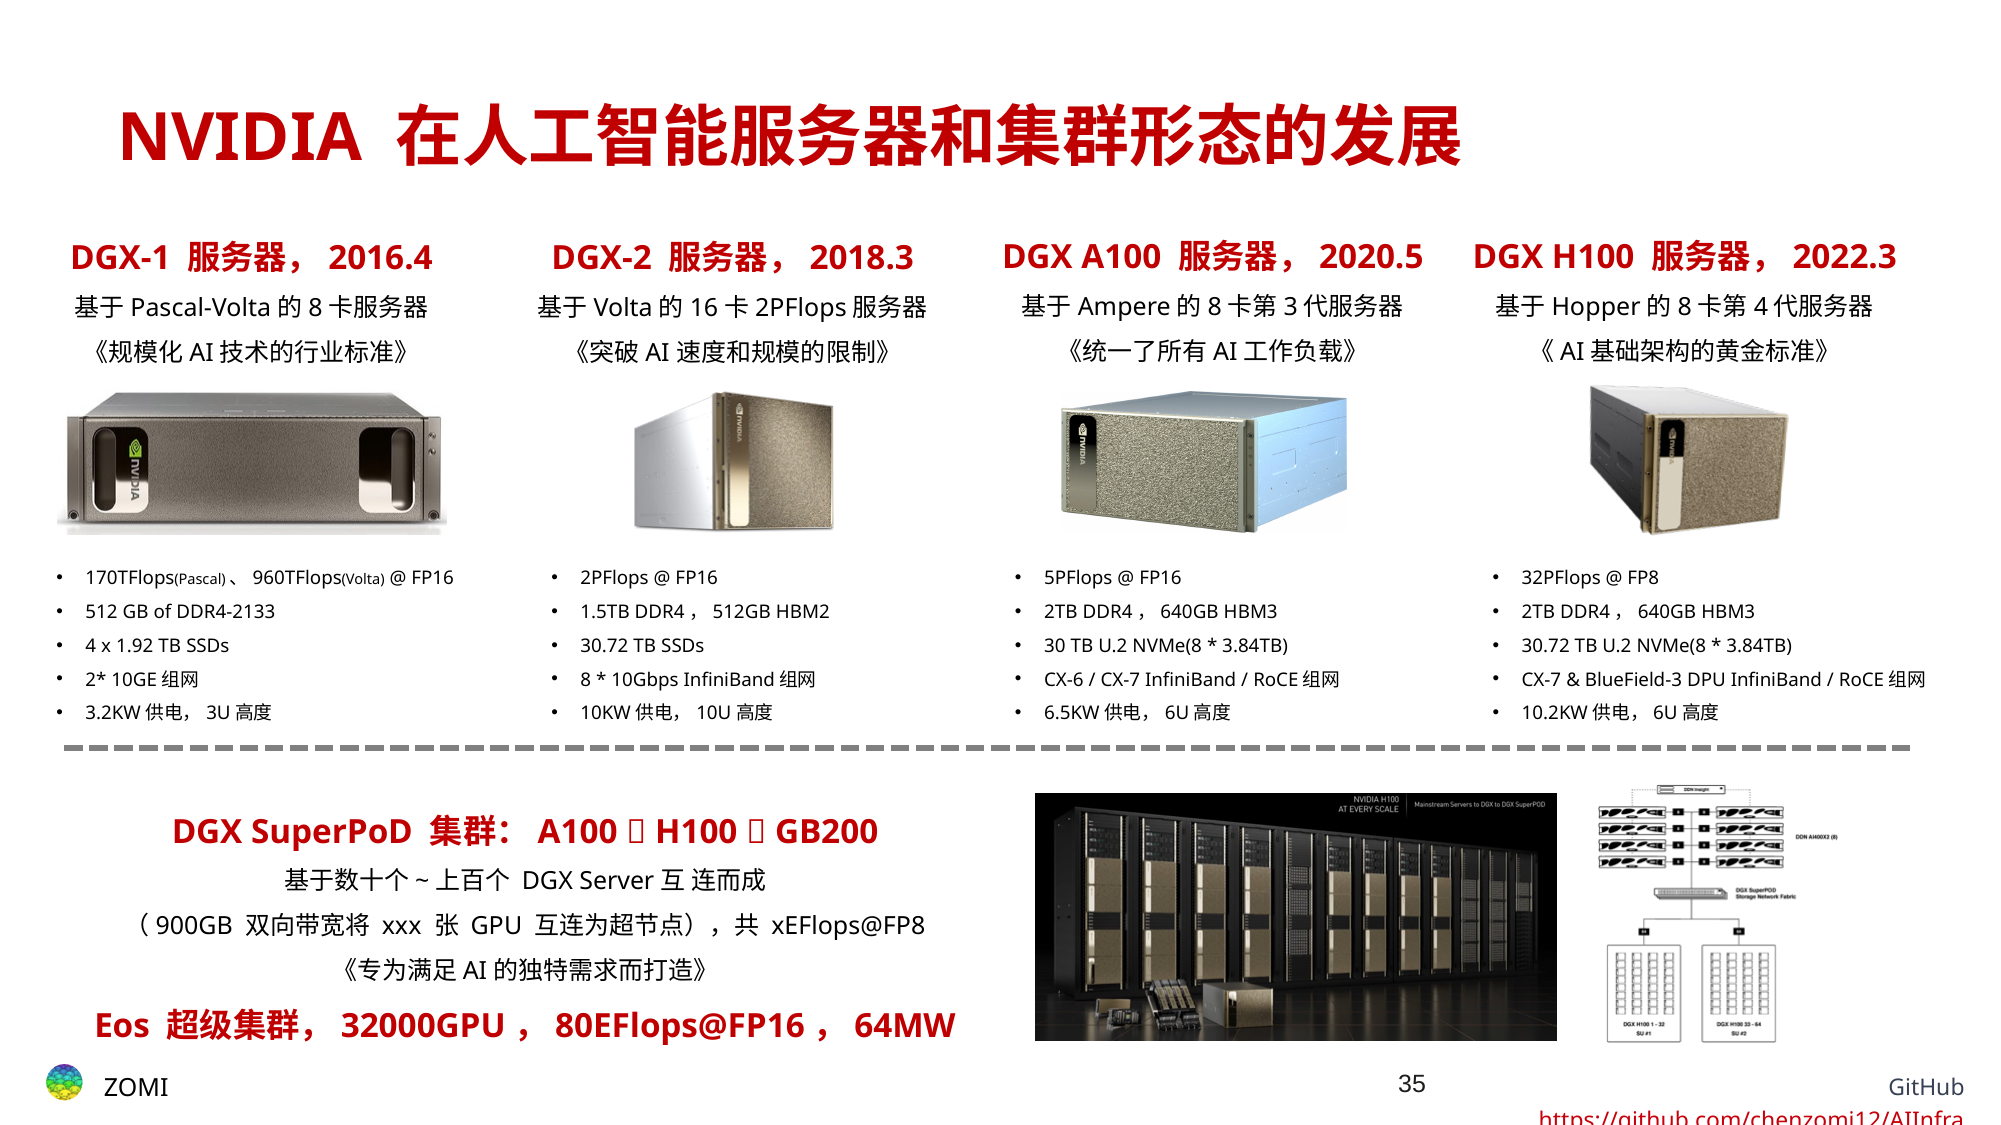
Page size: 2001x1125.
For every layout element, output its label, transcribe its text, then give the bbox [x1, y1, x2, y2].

picture [56, 389, 447, 535]
text_box DGX A100 服务器，2020.5 基于Ampere的8卡第3代服务器 《统一了所有AI工作负载》 [987, 207, 1439, 373]
text_box 2PFlops @ FP16 1.5TB DDR4，512GB HBM2 30.72 TB SSDs 8 * 10Gbps InfiniBand组网 10KW供电，10U高度 [536, 547, 1000, 731]
text_box DGX-2 服务器，2018.3 基于Volta的16卡2PFlops服务器 《突破AI速度和规模的限制》 [522, 209, 943, 374]
text_box DGX SuperPoD 集群：A100  H100  GB200 基于数十个~上百个 DGX Server互 连而成 （900GB 双向带宽将 xxx 张 GPU 互连为超节点），共 xEFlops@FP8 《专为满足AI的独特需求而打造》 Eos 超级集群，32000GPU，80EFlops@FP16，64MW [79, 782, 971, 1052]
text_box DGX H100 服务器，2022.3 基于Hopper的8卡第4代服务器 《AI基础架构的黄金标准》 [1458, 207, 1912, 373]
text_box 170TFlops(Pascal)、960TFlops(Volta) @ FP16 512 GB of DDR4-2133 4 x 1.92 TB SSDs 2* 10GE组网 3.2KW供电，3U高度 [41, 547, 526, 731]
picture [1578, 378, 1792, 546]
picture [630, 386, 835, 538]
picture [1061, 390, 1348, 534]
text_box 5PFlops @ FP16 2TB DDR4，640GB HBM3 30 TB U.2 NVMe(8 * 3.84TB) CX-6 / CX-7 InfiniBand / RoCE组网 6.5KW供电，6U高度 [1000, 547, 1477, 731]
text_box DGX-1 服务器，2016.4 基于Pascal-Volta的8卡服务器 《规模化AI技术的行业标准》 [55, 209, 448, 374]
picture [47, 1065, 82, 1100]
picture [1593, 783, 1844, 1049]
picture [1034, 793, 1558, 1041]
title NVIDIA 在人工智能服务器和集群形态的发展 [102, 85, 1901, 183]
text_box 32PFlops @ FP8 2TB DDR4，640GB HBM3 30.72 TB U.2 NVMe(8 * 3.84TB) CX-7 & BlueField-3 DPU InfiniBand / RoCE组网 10.2KW供电，6U高度 [1477, 547, 1962, 731]
